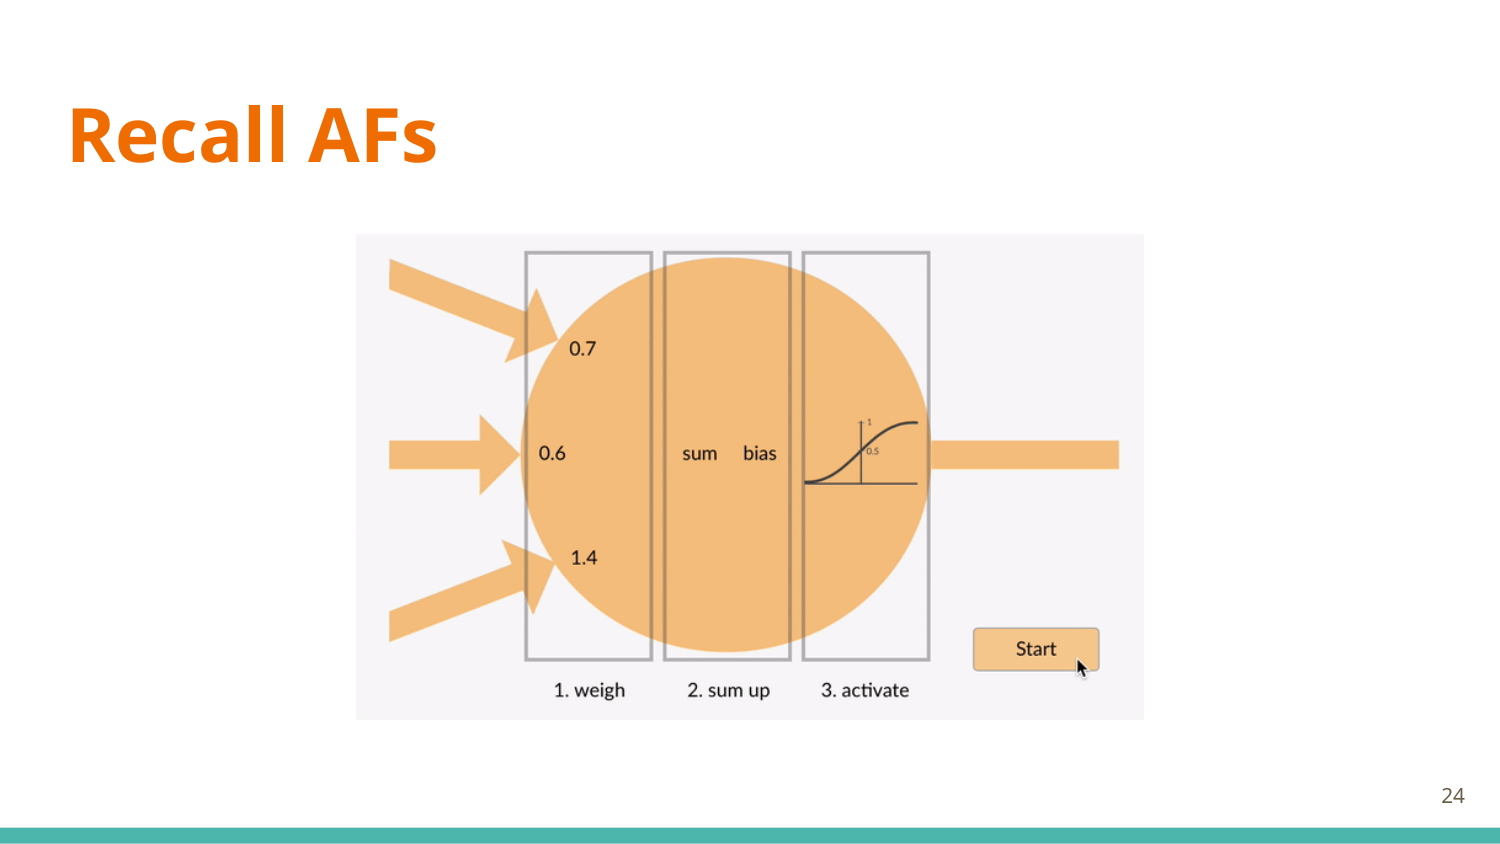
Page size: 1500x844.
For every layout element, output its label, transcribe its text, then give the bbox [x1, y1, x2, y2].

title Recall AFs [51, 72, 1449, 189]
picture [356, 233, 1144, 721]
slide_number 24 [1389, 764, 1480, 830]
